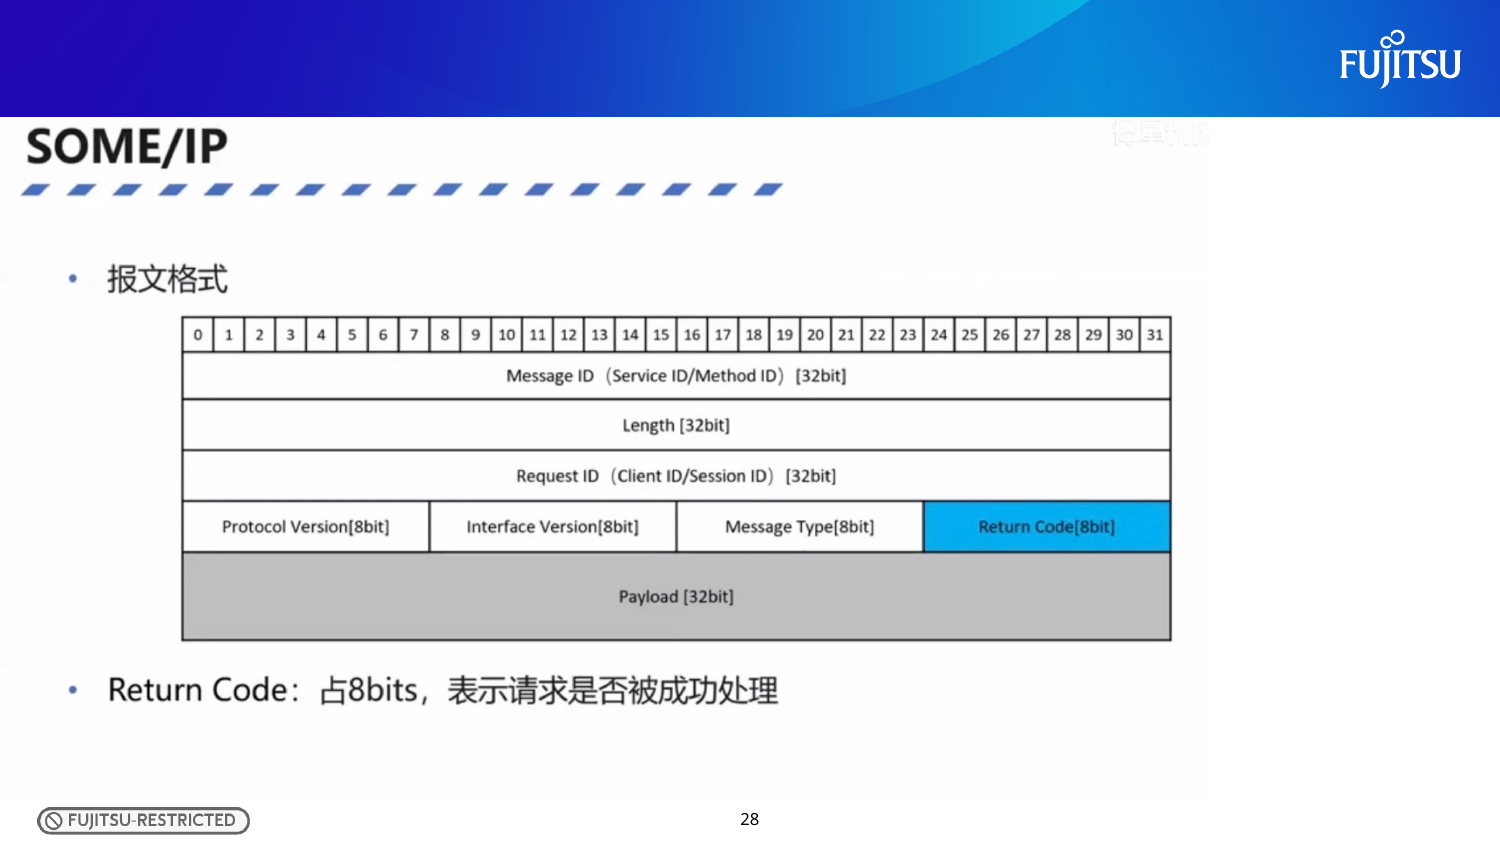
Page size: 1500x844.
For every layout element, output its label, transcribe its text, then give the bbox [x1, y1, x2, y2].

picture [0, 0, 1210, 801]
picture [37, 807, 250, 835]
slide_number 28 [705, 810, 795, 831]
